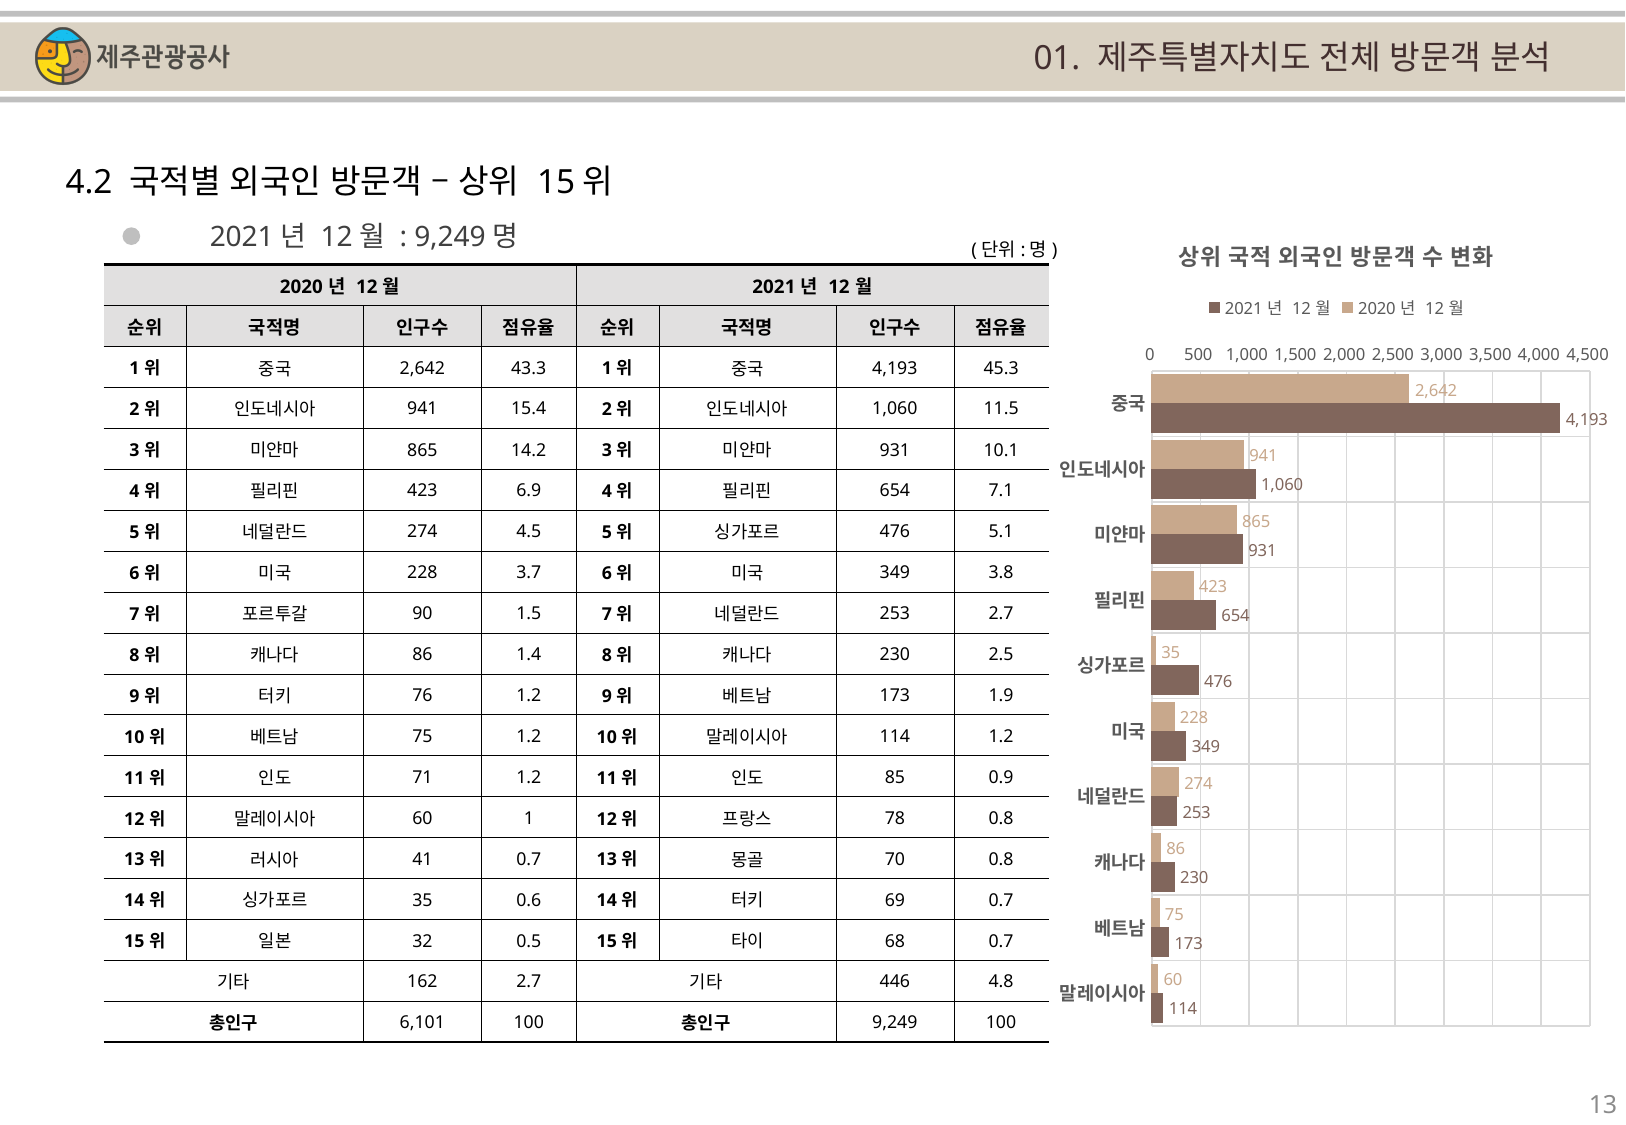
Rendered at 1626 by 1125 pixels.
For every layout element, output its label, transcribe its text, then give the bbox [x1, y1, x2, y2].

table_header 2021년 12월 [577, 266, 1048, 305]
table_cell 4위 [577, 470, 659, 510]
table_cell 6,101 [364, 1002, 481, 1041]
table_cell 14위 [577, 879, 659, 919]
table_cell 60 [364, 797, 481, 837]
table_cell 12위 [104, 797, 186, 837]
table_cell 캐나다 [187, 634, 363, 674]
table_cell 476 [837, 511, 954, 551]
table_cell 러시아 [187, 838, 363, 878]
table_cell 14.2 [482, 429, 576, 469]
table_cell 인도 [187, 756, 363, 796]
table_cell 7위 [104, 593, 186, 633]
table_cell 6위 [577, 552, 659, 592]
table_cell 국적명 [187, 306, 363, 346]
table_cell 0.7 [955, 920, 1048, 960]
table_cell 중국 [187, 347, 363, 387]
text_box [121, 226, 141, 246]
table_cell 32 [364, 920, 481, 960]
table_cell 41 [364, 838, 481, 878]
table_cell 0.8 [955, 797, 1048, 837]
table_cell 베트남 [660, 675, 836, 714]
text_box 01. 제주특별자치도 전체 방문객 분석 [1002, 28, 1595, 84]
table_cell 3위 [104, 429, 186, 469]
table_cell 0.5 [482, 920, 576, 960]
table_cell 인구수 [364, 306, 481, 346]
table_cell 3위 [577, 429, 659, 469]
table_cell 941 [364, 388, 481, 428]
table_cell 2,642 [364, 347, 481, 387]
table_cell 446 [837, 961, 954, 1001]
text_box (단위:명) [956, 229, 1048, 263]
table_cell 싱가포르 [187, 879, 363, 919]
table_cell 10.1 [955, 429, 1048, 469]
table_cell 10위 [577, 715, 659, 755]
table_cell 몽골 [660, 838, 836, 878]
table_cell 274 [364, 511, 481, 551]
table_cell 점유율 [955, 306, 1048, 346]
table_cell 8위 [577, 634, 659, 674]
table_cell 인도네시아 [660, 388, 836, 428]
table_cell 654 [837, 470, 954, 510]
table_cell 필리핀 [660, 470, 836, 510]
table_cell 1.5 [482, 593, 576, 633]
table_cell 6위 [104, 552, 186, 592]
table_cell 100 [482, 1002, 576, 1041]
table_cell 2.7 [482, 961, 576, 1001]
table_cell 35 [364, 879, 481, 919]
table_cell 0.6 [482, 879, 576, 919]
table_cell 9위 [577, 675, 659, 714]
table_header 2020년 12월 [104, 266, 576, 305]
table_cell 포르투갈 [187, 593, 363, 633]
table_cell 11위 [577, 756, 659, 796]
table_cell 230 [837, 634, 954, 674]
table_cell 인도네시아 [187, 388, 363, 428]
table_cell 순위 [104, 306, 186, 346]
table_cell 네덜란드 [660, 593, 836, 633]
table_cell 1.4 [482, 634, 576, 674]
table_cell 162 [364, 961, 481, 1001]
table_cell 70 [837, 838, 954, 878]
table_cell 15위 [104, 920, 186, 960]
table_cell 5.1 [955, 511, 1048, 551]
table_cell 11.5 [955, 388, 1048, 428]
table_cell 1.2 [482, 756, 576, 796]
table_cell 1위 [104, 347, 186, 387]
table_cell 7.1 [955, 470, 1048, 510]
table_cell 터키 [660, 879, 836, 919]
table_cell 9,249 [837, 1002, 954, 1041]
table_cell 4위 [104, 470, 186, 510]
table_cell 100 [955, 1002, 1048, 1041]
table_cell 말레이시아 [660, 715, 836, 755]
table_cell 2위 [577, 388, 659, 428]
table_cell 43.3 [482, 347, 576, 387]
table_cell 0.7 [955, 879, 1048, 919]
table_cell 8위 [104, 634, 186, 674]
text_box 2021년 12월 : 9,249명 [194, 210, 534, 260]
table_cell 13위 [577, 838, 659, 878]
table_cell 253 [837, 593, 954, 633]
table_cell 13위 [104, 838, 186, 878]
table_cell 미국 [187, 552, 363, 592]
table_cell 2위 [104, 388, 186, 428]
table_cell 총인구 [104, 1002, 363, 1041]
table_cell 5위 [104, 511, 186, 551]
table_cell 말레이시아 [187, 797, 363, 837]
chart [1048, 207, 1625, 1043]
table_cell 349 [837, 552, 954, 592]
table_cell 1위 [577, 347, 659, 387]
table_cell 1.9 [955, 675, 1048, 714]
table_cell 미얀마 [187, 429, 363, 469]
table_cell 90 [364, 593, 481, 633]
table_cell 114 [837, 715, 954, 755]
table_cell 베트남 [187, 715, 363, 755]
table_cell 78 [837, 797, 954, 837]
text_box 4.2 국적별 외국인 방문객 – 상위 15위 [50, 152, 1144, 208]
picture [31, 26, 232, 87]
table_cell 69 [837, 879, 954, 919]
table_cell 228 [364, 552, 481, 592]
table_cell 15.4 [482, 388, 576, 428]
table_cell 1,060 [837, 388, 954, 428]
table_cell 0.9 [955, 756, 1048, 796]
table_cell 인도 [660, 756, 836, 796]
table_cell 76 [364, 675, 481, 714]
table_cell 미국 [660, 552, 836, 592]
table_cell 5위 [577, 511, 659, 551]
table_cell 인구수 [837, 306, 954, 346]
table_cell 865 [364, 429, 481, 469]
table_cell 2.7 [955, 593, 1048, 633]
table_cell 3.8 [955, 552, 1048, 592]
table_cell 0.7 [482, 838, 576, 878]
table_cell 1.2 [482, 715, 576, 755]
table_cell 기타 [577, 961, 836, 1001]
table_cell 0.8 [955, 838, 1048, 878]
table_cell 12위 [577, 797, 659, 837]
table_cell 9위 [104, 675, 186, 714]
table_cell 15위 [577, 920, 659, 960]
table_cell 14위 [104, 879, 186, 919]
table_cell 타이 [660, 920, 836, 960]
table_cell 45.3 [955, 347, 1048, 387]
table_cell 85 [837, 756, 954, 796]
table_cell 4.8 [955, 961, 1048, 1001]
table_cell 2.5 [955, 634, 1048, 674]
table_cell 중국 [660, 347, 836, 387]
table_cell 프랑스 [660, 797, 836, 837]
table_cell 총인구 [577, 1002, 836, 1041]
table_cell 미얀마 [660, 429, 836, 469]
table_cell 75 [364, 715, 481, 755]
table_cell 6.9 [482, 470, 576, 510]
table_cell 1.2 [482, 675, 576, 714]
table_cell 캐나다 [660, 634, 836, 674]
table_cell 4,193 [837, 347, 954, 387]
table_cell 68 [837, 920, 954, 960]
table_cell 1.2 [955, 715, 1048, 755]
table_cell 순위 [577, 306, 659, 346]
table_cell 터키 [187, 675, 363, 714]
table_cell 4.5 [482, 511, 576, 551]
table_cell 3.7 [482, 552, 576, 592]
table_cell 86 [364, 634, 481, 674]
table_cell 네덜란드 [187, 511, 363, 551]
table_cell 423 [364, 470, 481, 510]
table_cell 173 [837, 675, 954, 714]
table_cell 기타 [104, 961, 363, 1001]
table_cell 10위 [104, 715, 186, 755]
table_cell 1 [482, 797, 576, 837]
table_cell 일본 [187, 920, 363, 960]
slide_number 13 [1251, 1063, 1618, 1123]
table_cell 11위 [104, 756, 186, 796]
table_cell 국적명 [660, 306, 836, 346]
table_cell 7위 [577, 593, 659, 633]
table_cell 931 [837, 429, 954, 469]
table_cell 필리핀 [187, 470, 363, 510]
table_cell 점유율 [482, 306, 576, 346]
table_cell 71 [364, 756, 481, 796]
table_cell 싱가포르 [660, 511, 836, 551]
